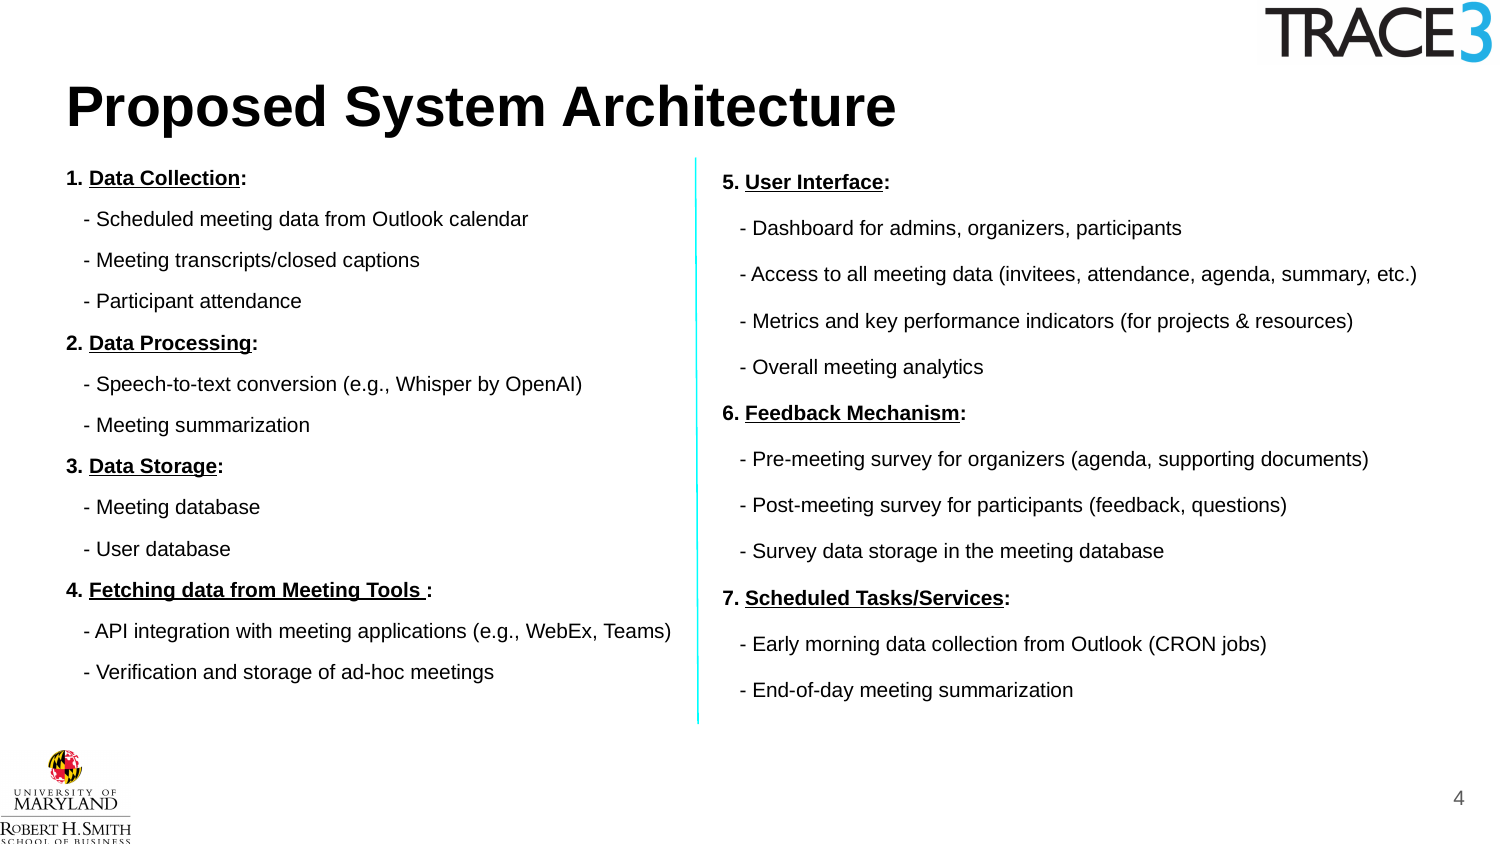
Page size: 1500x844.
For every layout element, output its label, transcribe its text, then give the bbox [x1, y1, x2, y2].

list 5. User Interface: - Dashboard for admins, organizers, participants - Access to all meeting data (invitees, attendance, agenda, summary, etc.) - Metrics and key performance indicators (for projects & resources) - Overall meeting analytics 6. Feedback Mechanism: - Pre-meeting survey for organizers (agenda, supporting documents) - Post-meeting survey for participants (feedback, questions) - Survey data storage in the meeting database 7. Scheduled Tasks/Services: - Early morning data collection from Outlook (CRON jobs) - End-of-day meeting summarization [707, 157, 1459, 750]
picture [0, 750, 131, 844]
slide_number ‹#› [1389, 764, 1480, 830]
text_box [695, 157, 699, 725]
title Proposed System Architecture [51, 59, 1449, 154]
picture [1257, 0, 1500, 65]
list 1. Data Collection: - Scheduled meeting data from Outlook calendar - Meeting transcripts/closed captions - Participant attendance 2. Data Processing: - Speech-to-text conversion (e.g., Whisper by OpenAI) - Meeting summarization 3. Data Storage: - Meeting database - User database 4. Fetching data from Meeting Tools : - API integration with meeting applications (e.g., WebEx, Teams) - Verification and storage of ad-hoc meetings [51, 157, 707, 750]
